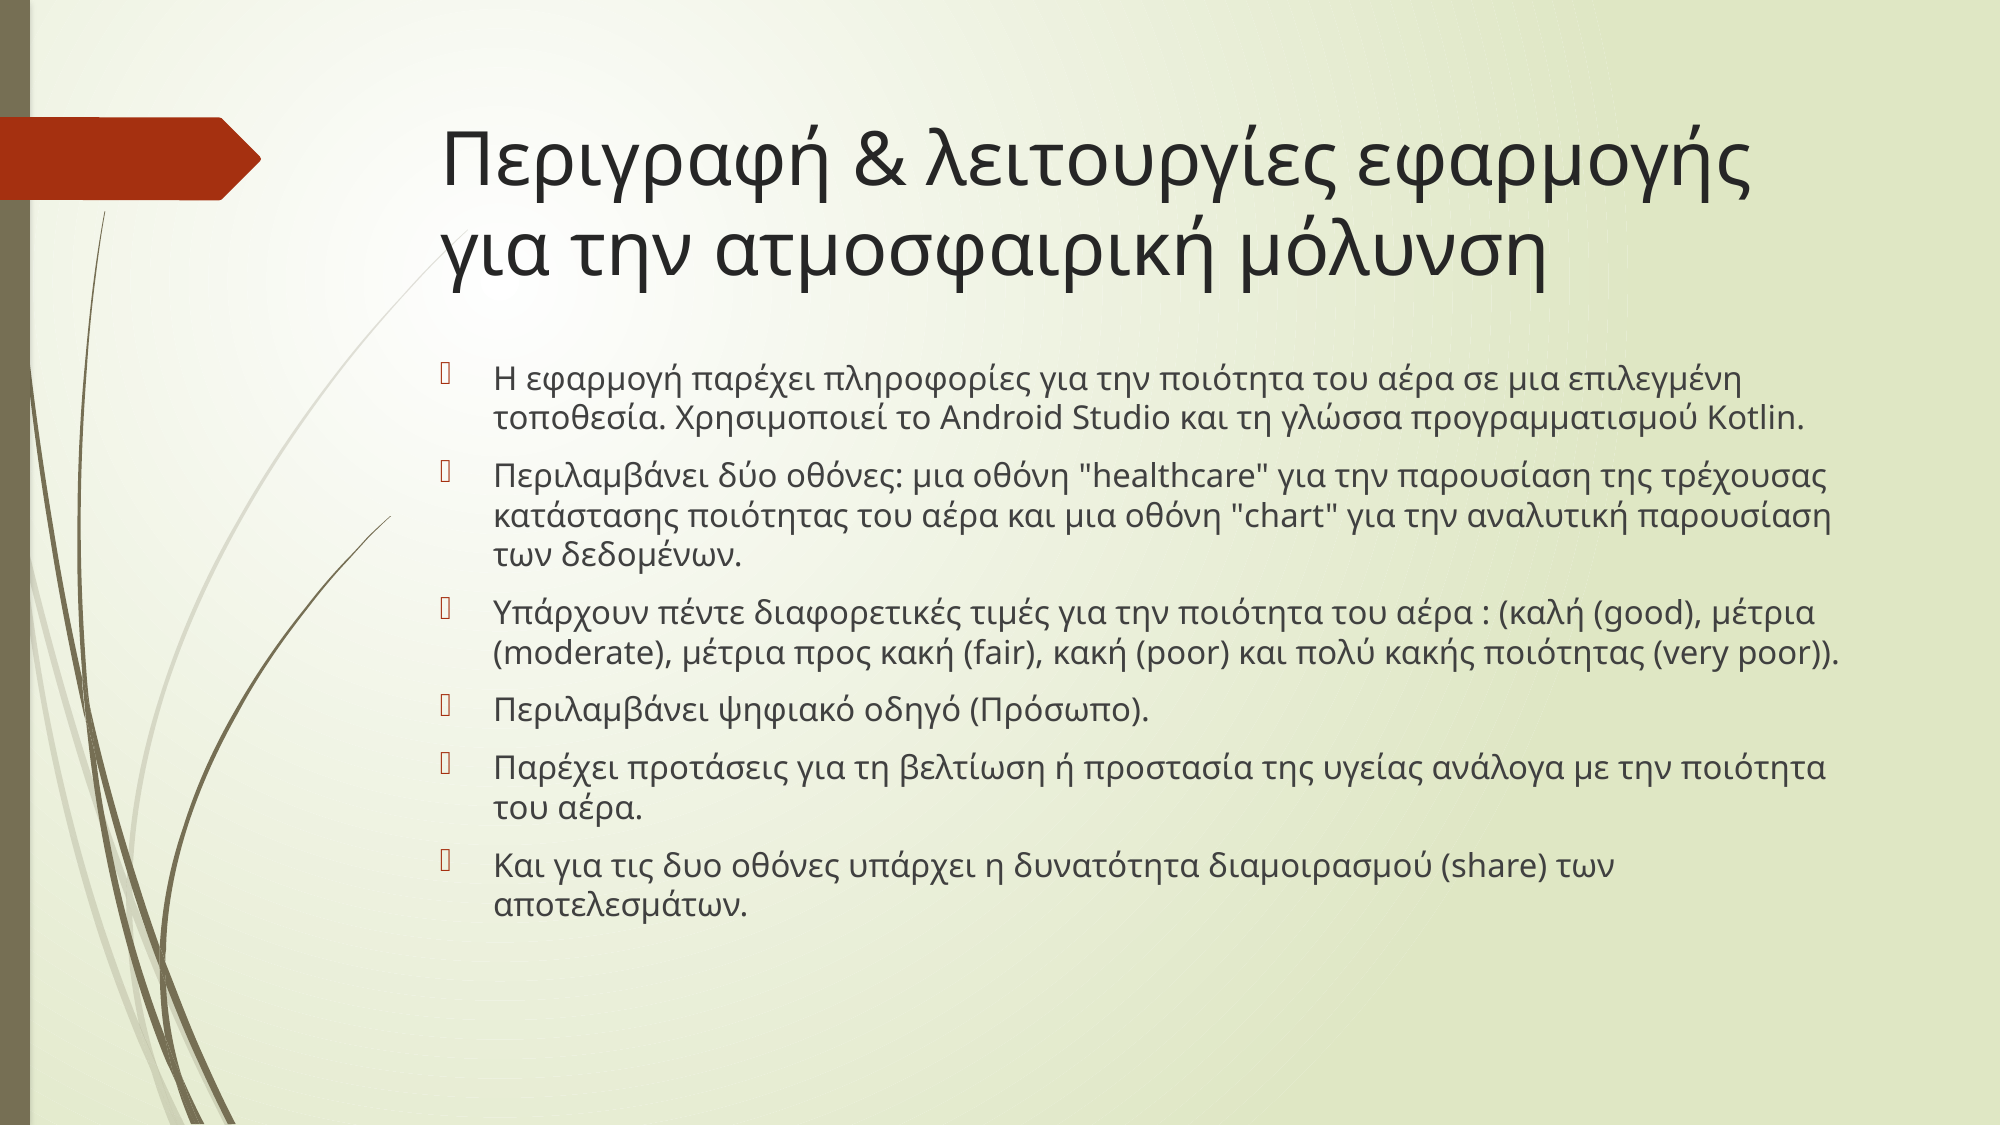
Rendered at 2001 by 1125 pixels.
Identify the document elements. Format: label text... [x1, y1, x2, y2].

title Περιγραφή & λειτουργίες εφαρμογής για την ατμοσφαιρική μόλυνση [425, 102, 1888, 313]
list Η εφαρμογή παρέχει πληροφορίες για την ποιότητα του αέρα σε μια επιλεγμένη τοποθεσία. Χρησιμοποιεί το Android Studio και τη γλώσσα προγραμματισμού Kotlin. Περιλαμβάνει δύο οθόνες: μια οθόνη "healthcare" για την παρουσίαση της τρέχουσας κατάστασης ποιότητας του αέρα και μια οθόνη "chart" για την αναλυτική παρουσίαση των δεδομένων. Υπάρχουν πέντε διαφορετικές τιμές για την ποιότητα του αέρα : (καλή (good), μέτρια (moderate), μέτρια προς κακή (fair), κακή (poor) και πολύ κακής ποιότητας (very poor)). Περιλαμβάνει ψηφιακό οδηγό (Πρόσωπο). Παρέχει προτάσεις για τη βελτίωση ή προστασία της υγείας ανάλογα με την ποιότητα του αέρα. Και για τις δυο οθόνες υπάρχει η δυνατότητα διαμοιρασμού (share) των αποτελεσμάτων. [424, 350, 1888, 970]
